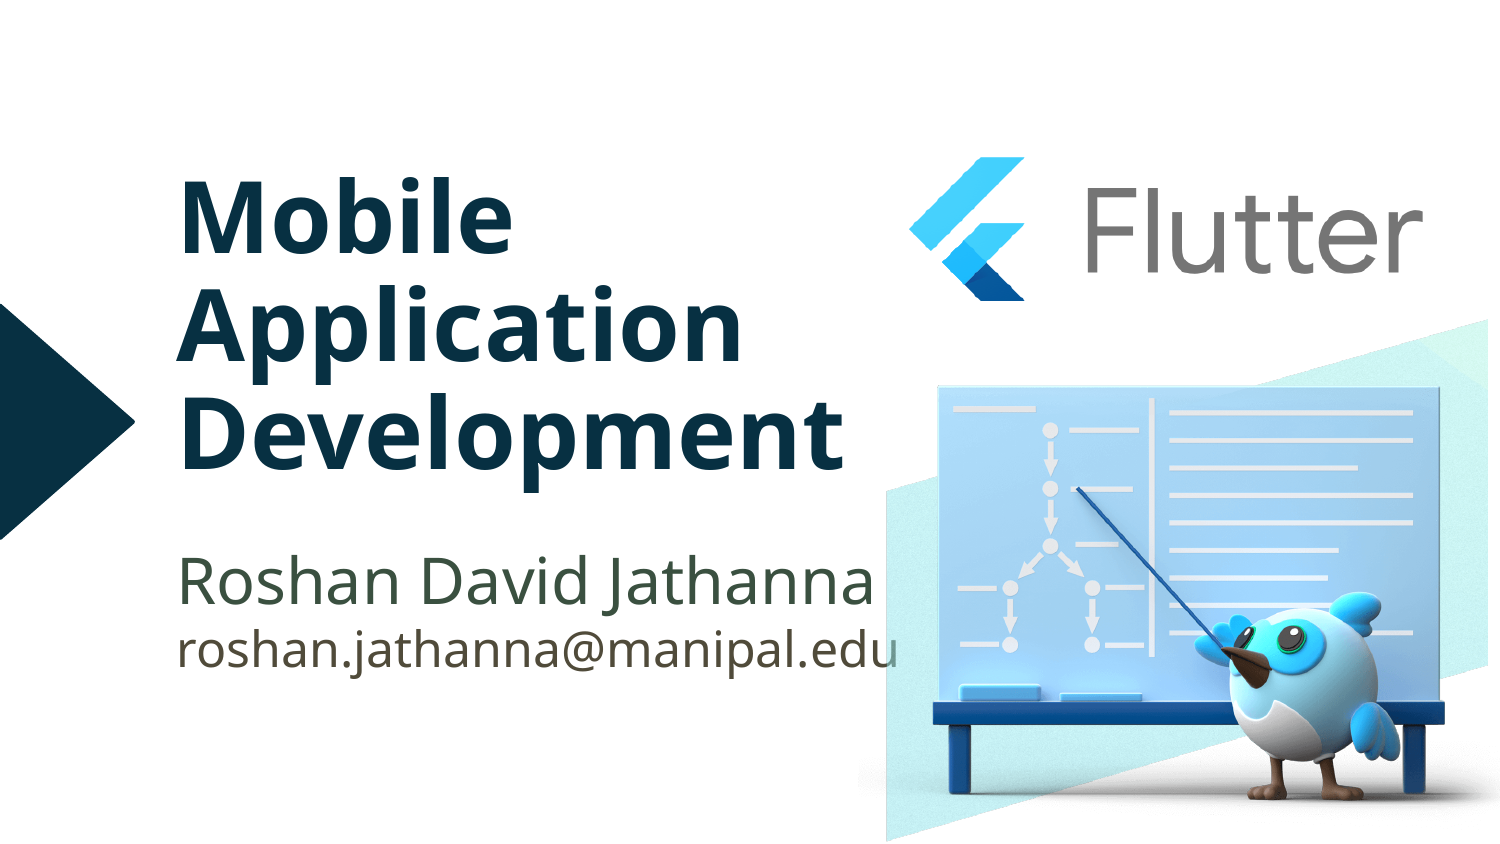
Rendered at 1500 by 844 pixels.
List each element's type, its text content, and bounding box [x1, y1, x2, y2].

title Mobile Application Development [176, 120, 884, 538]
text_box Roshan David Jathanna roshan.jathanna@manipal.edu [176, 539, 852, 844]
picture [857, 21, 1500, 844]
